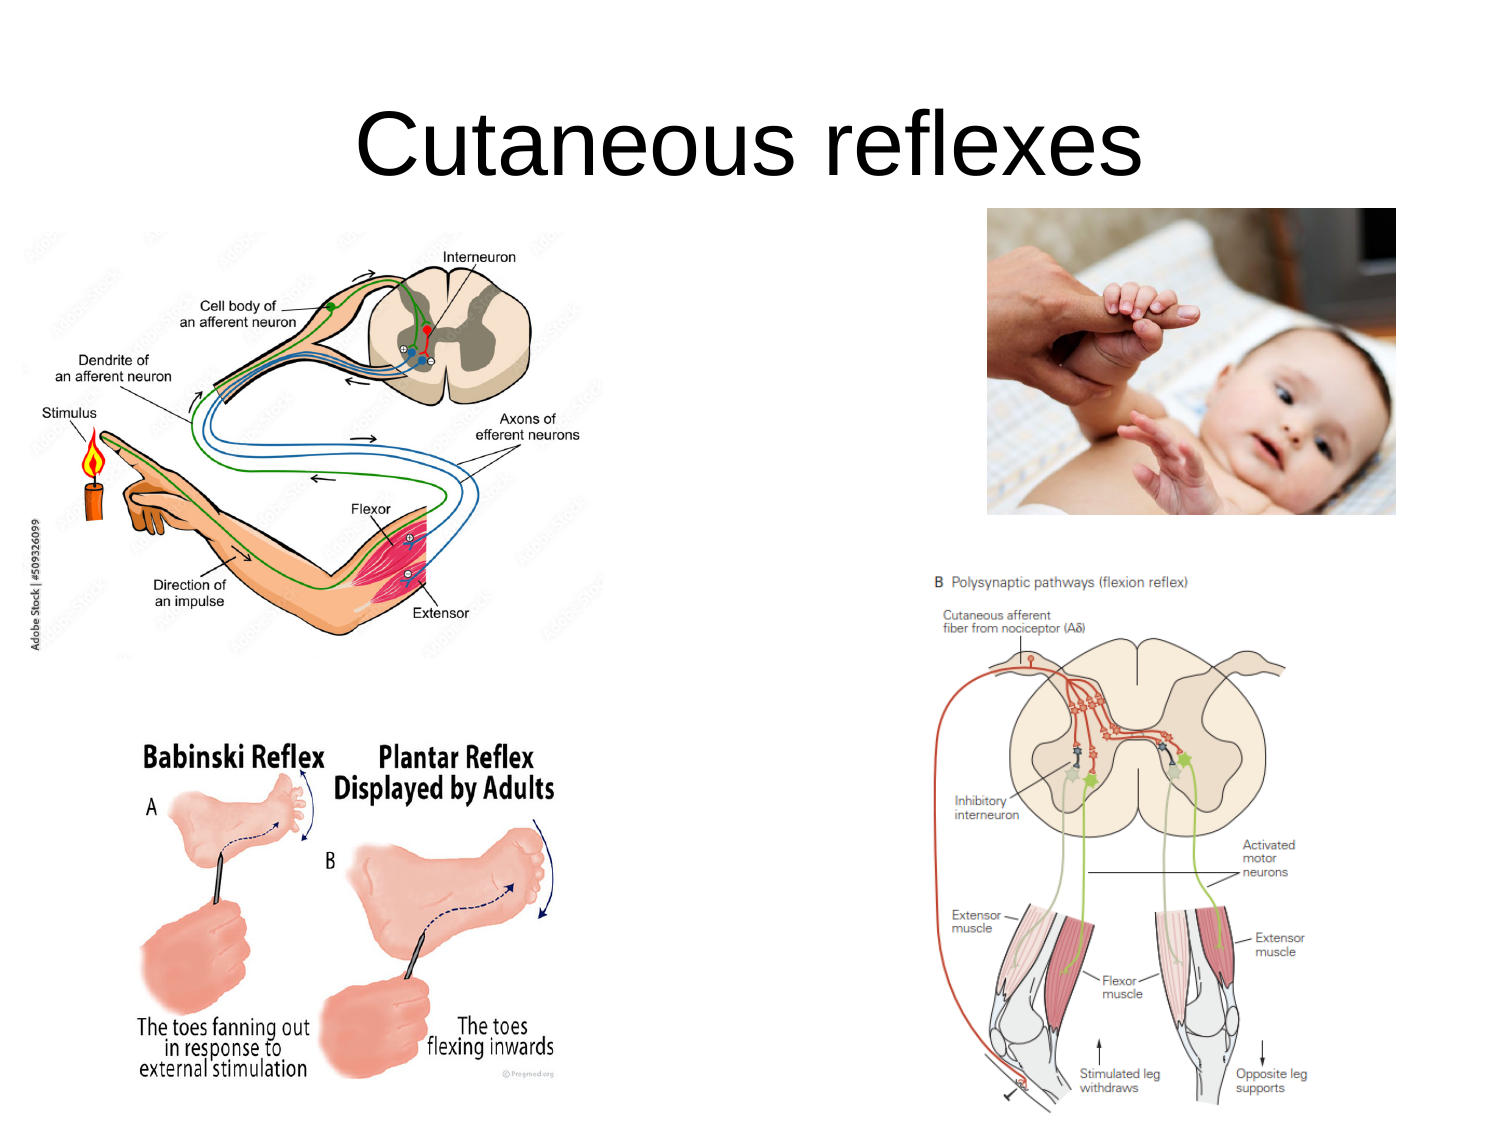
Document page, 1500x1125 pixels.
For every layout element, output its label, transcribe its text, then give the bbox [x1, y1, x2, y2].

picture [134, 741, 558, 1081]
picture [986, 208, 1396, 516]
title Cutaneous reflexes [75, 45, 1425, 233]
picture [22, 232, 603, 660]
picture [908, 570, 1318, 1117]
